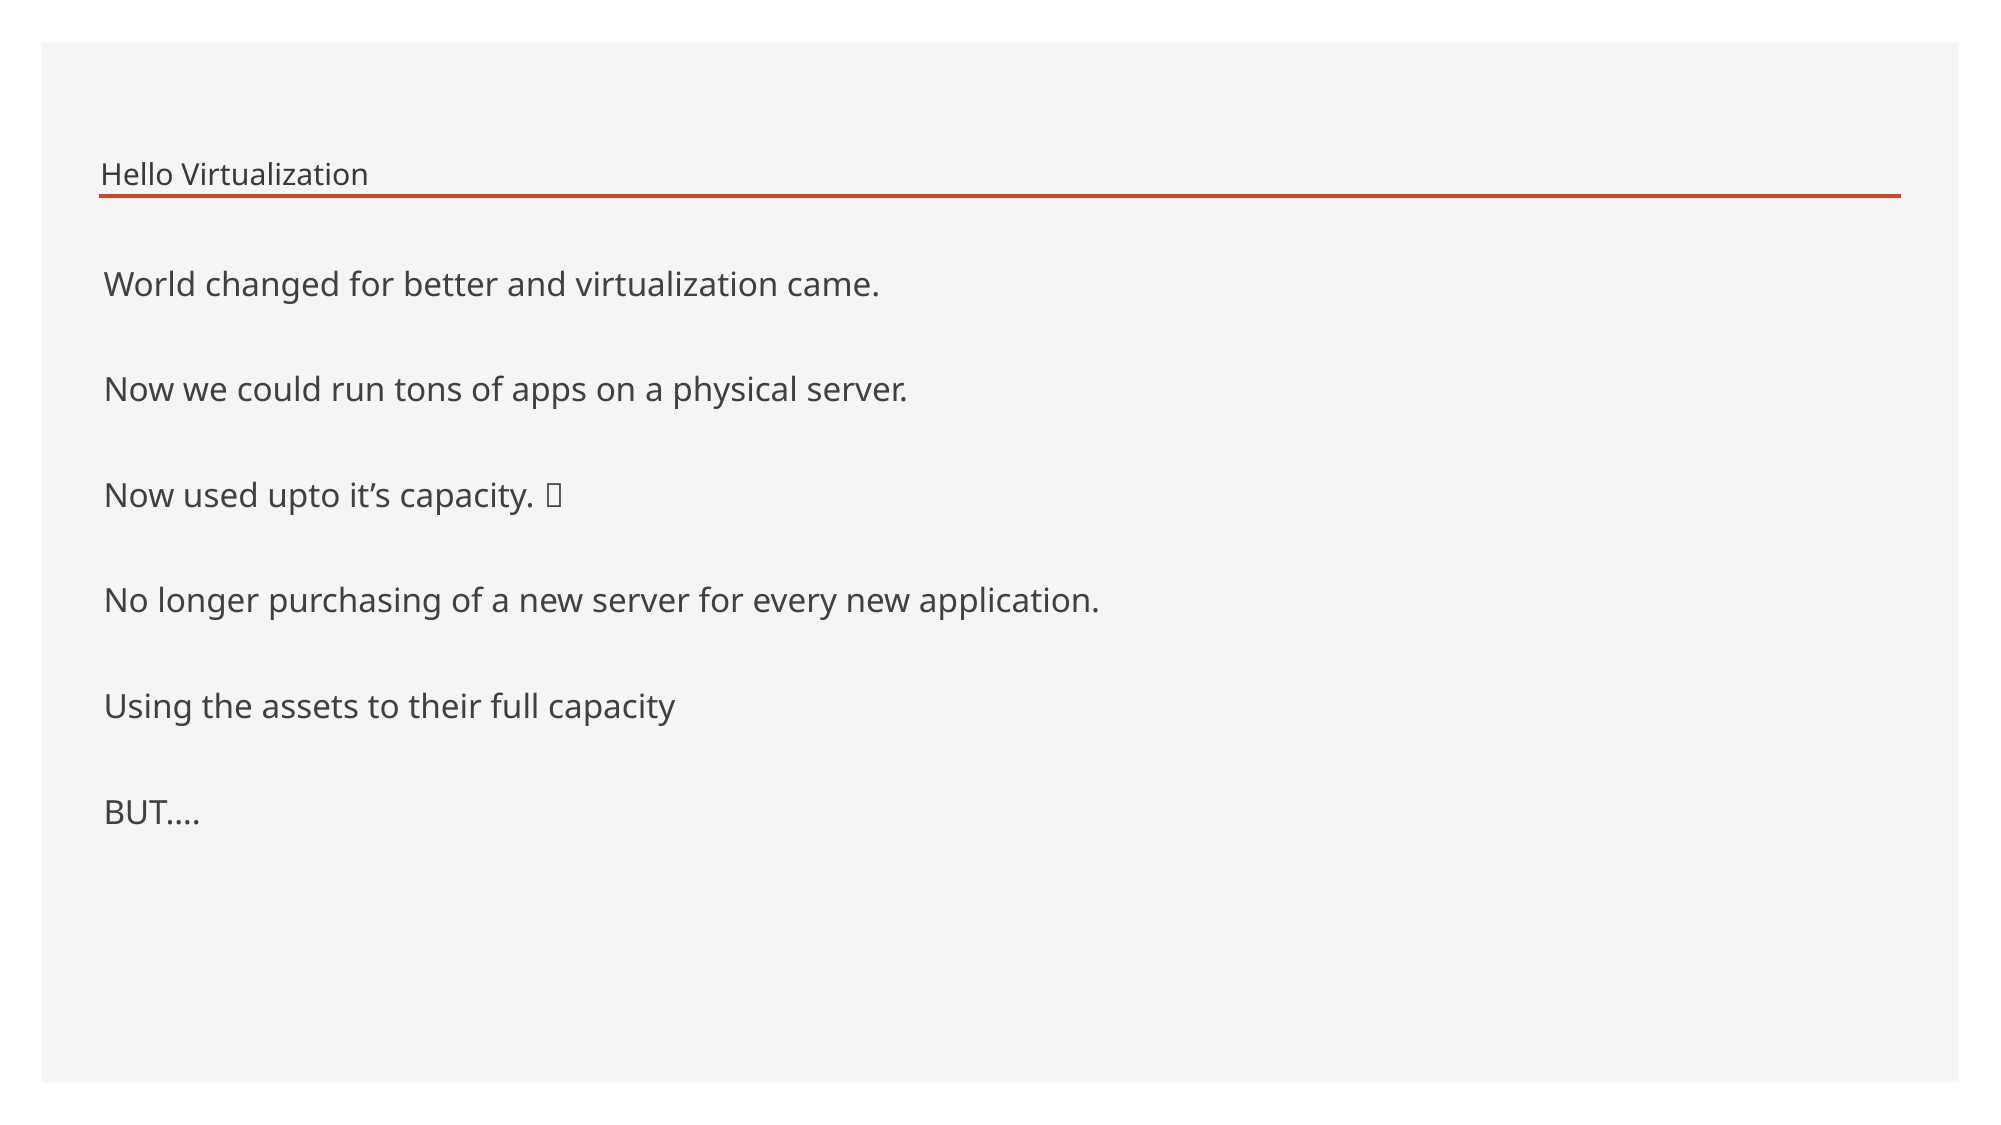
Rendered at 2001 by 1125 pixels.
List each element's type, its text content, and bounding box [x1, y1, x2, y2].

list World changed for better and virtualization came. Now we could run tons of apps on a physical server. Now used upto it’s capacity.  No longer purchasing of a new server for every new application. Using the assets to their full capacity BUT…. [88, 235, 1188, 888]
title Hello Virtualization [85, 73, 1214, 236]
